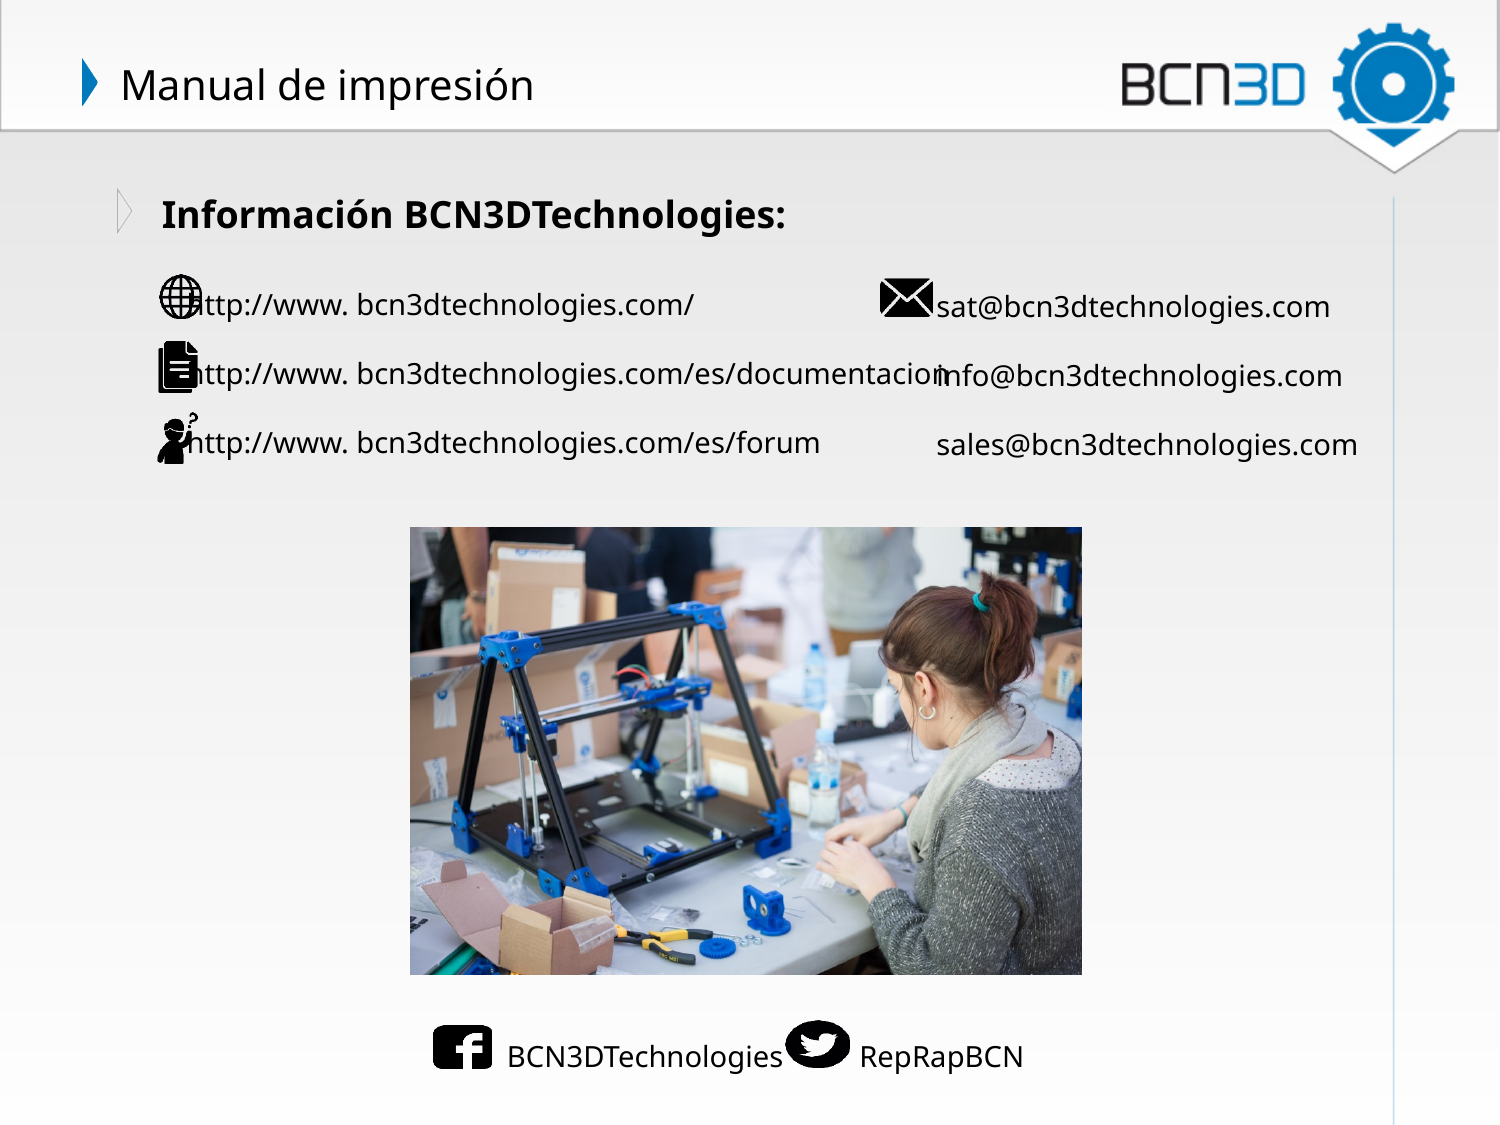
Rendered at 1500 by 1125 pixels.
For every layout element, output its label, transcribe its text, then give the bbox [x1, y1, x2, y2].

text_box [879, 262, 1353, 472]
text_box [153, 260, 926, 470]
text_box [433, 995, 1429, 1083]
picture [0, 0, 1500, 1125]
title Manual de impresión [105, 51, 1067, 113]
list Información BCN3DTechnologies: [146, 183, 1383, 243]
